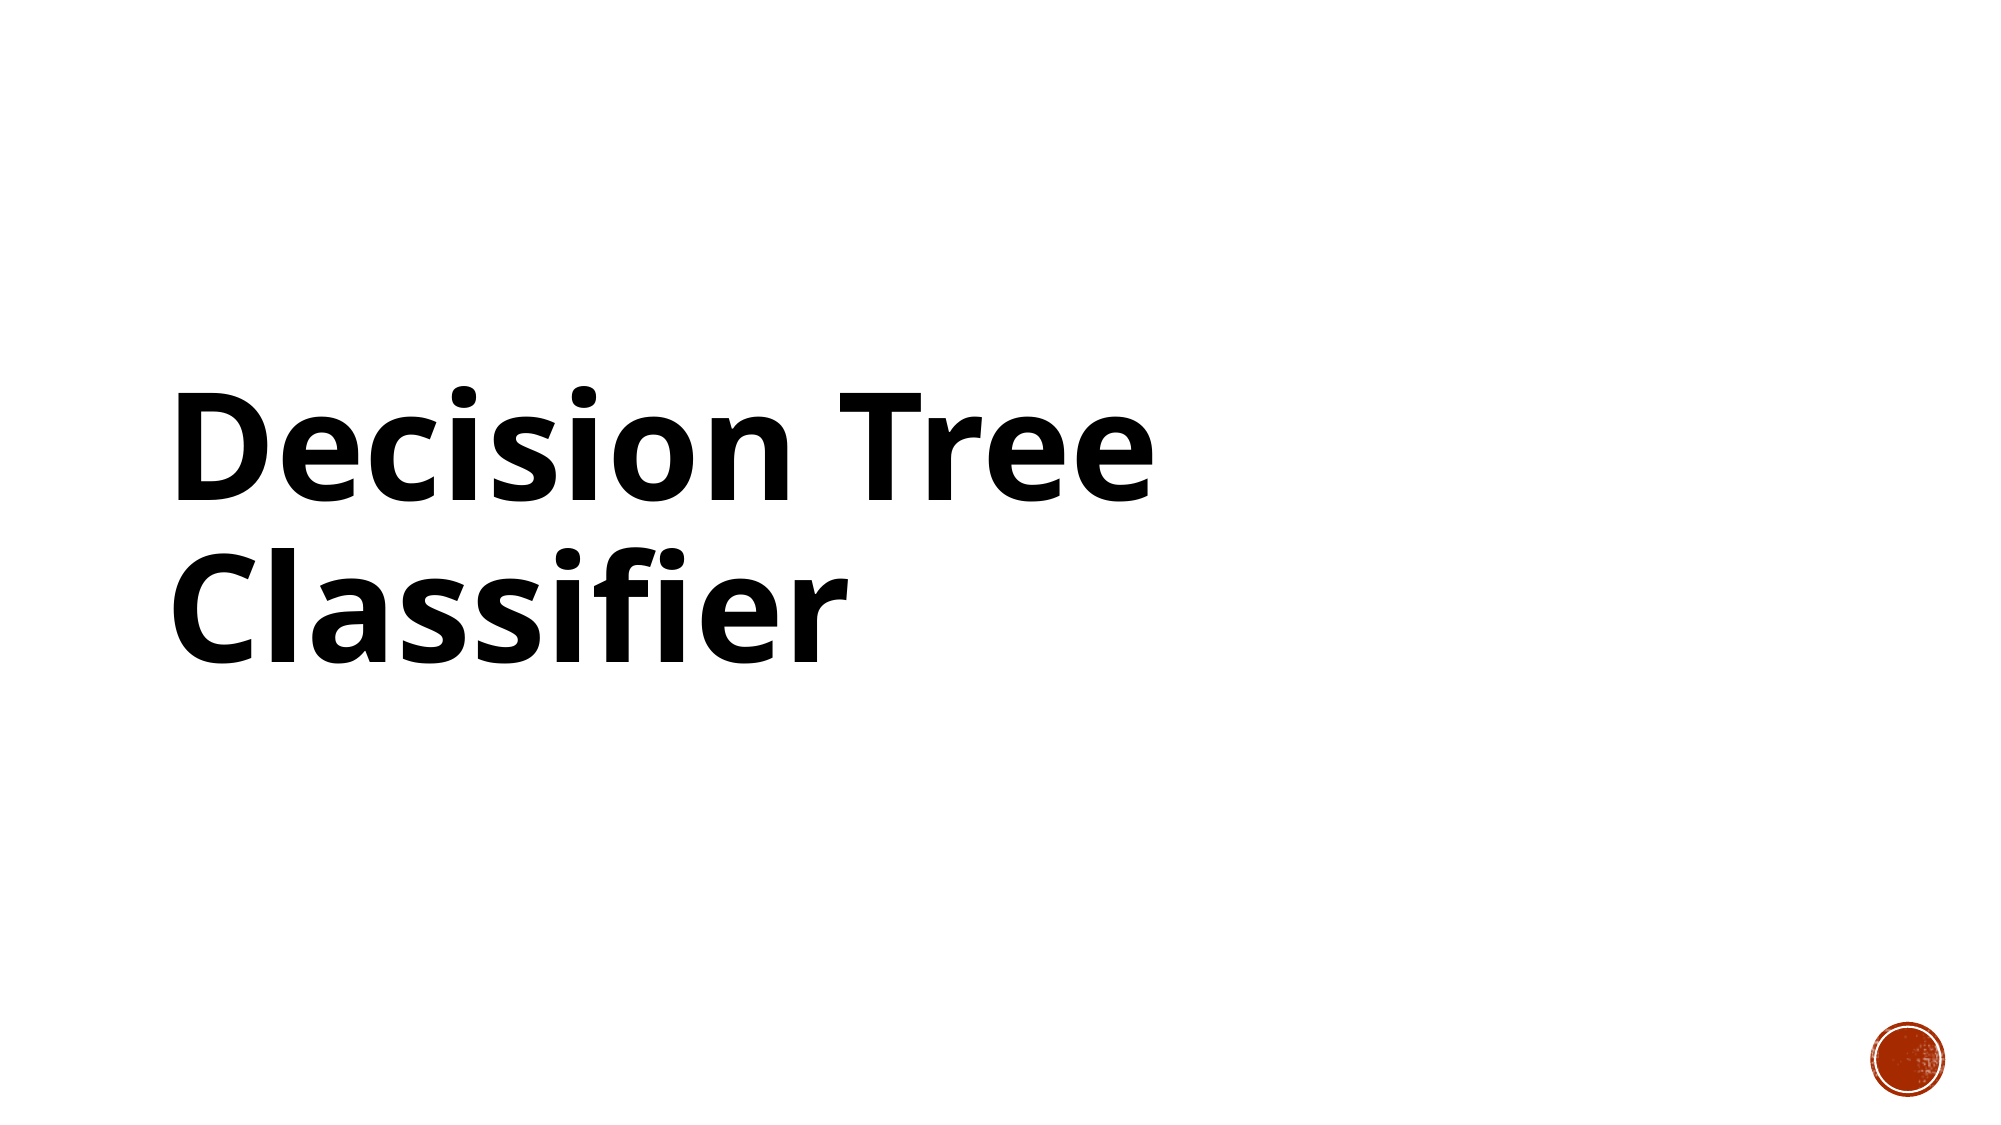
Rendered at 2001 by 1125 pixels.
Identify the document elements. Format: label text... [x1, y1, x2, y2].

list Decision Tree Classifier [150, 363, 1875, 1078]
